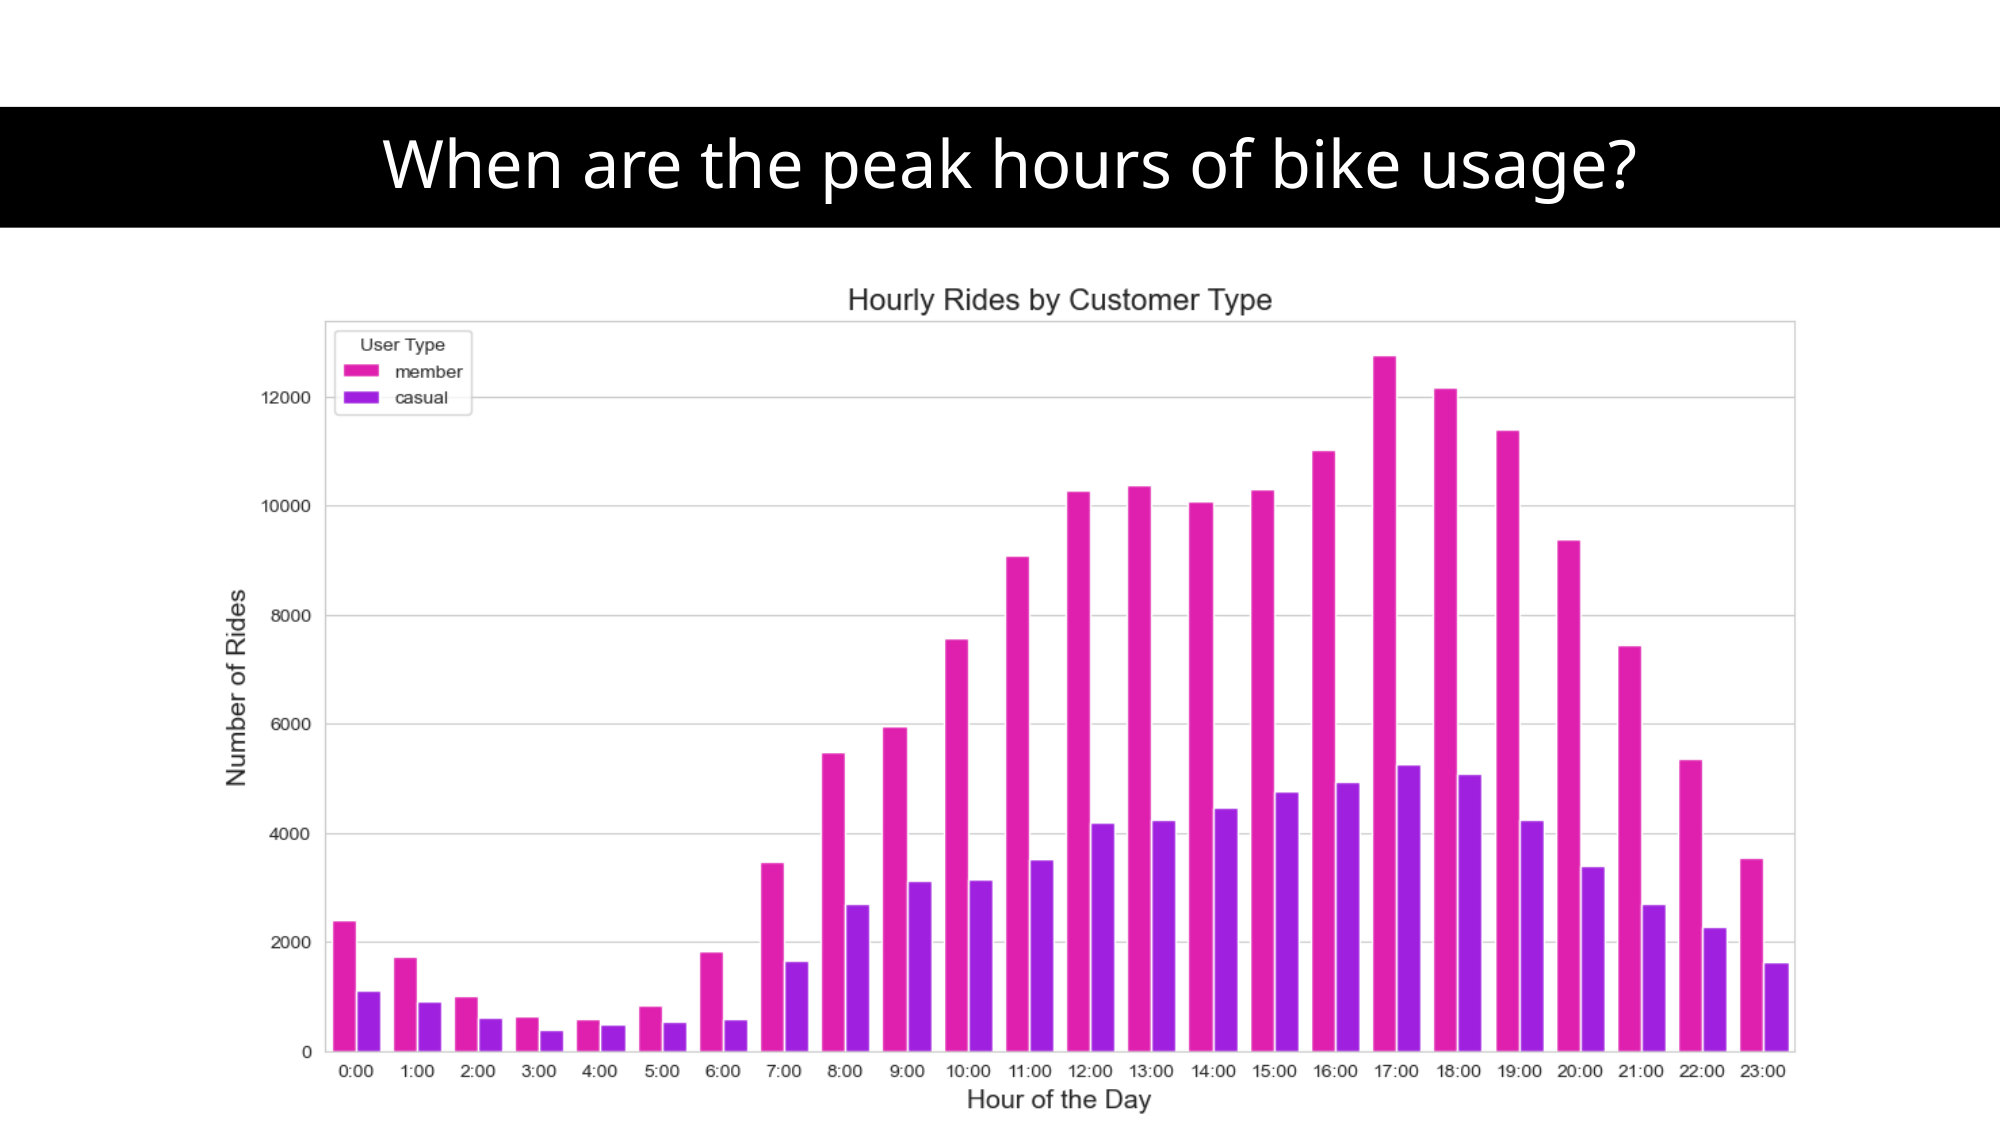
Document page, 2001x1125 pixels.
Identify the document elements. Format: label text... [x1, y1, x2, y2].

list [213, 275, 1809, 1125]
text_box [0, 105, 2000, 229]
title When are the peak hours of bike usage? [91, 105, 1931, 228]
